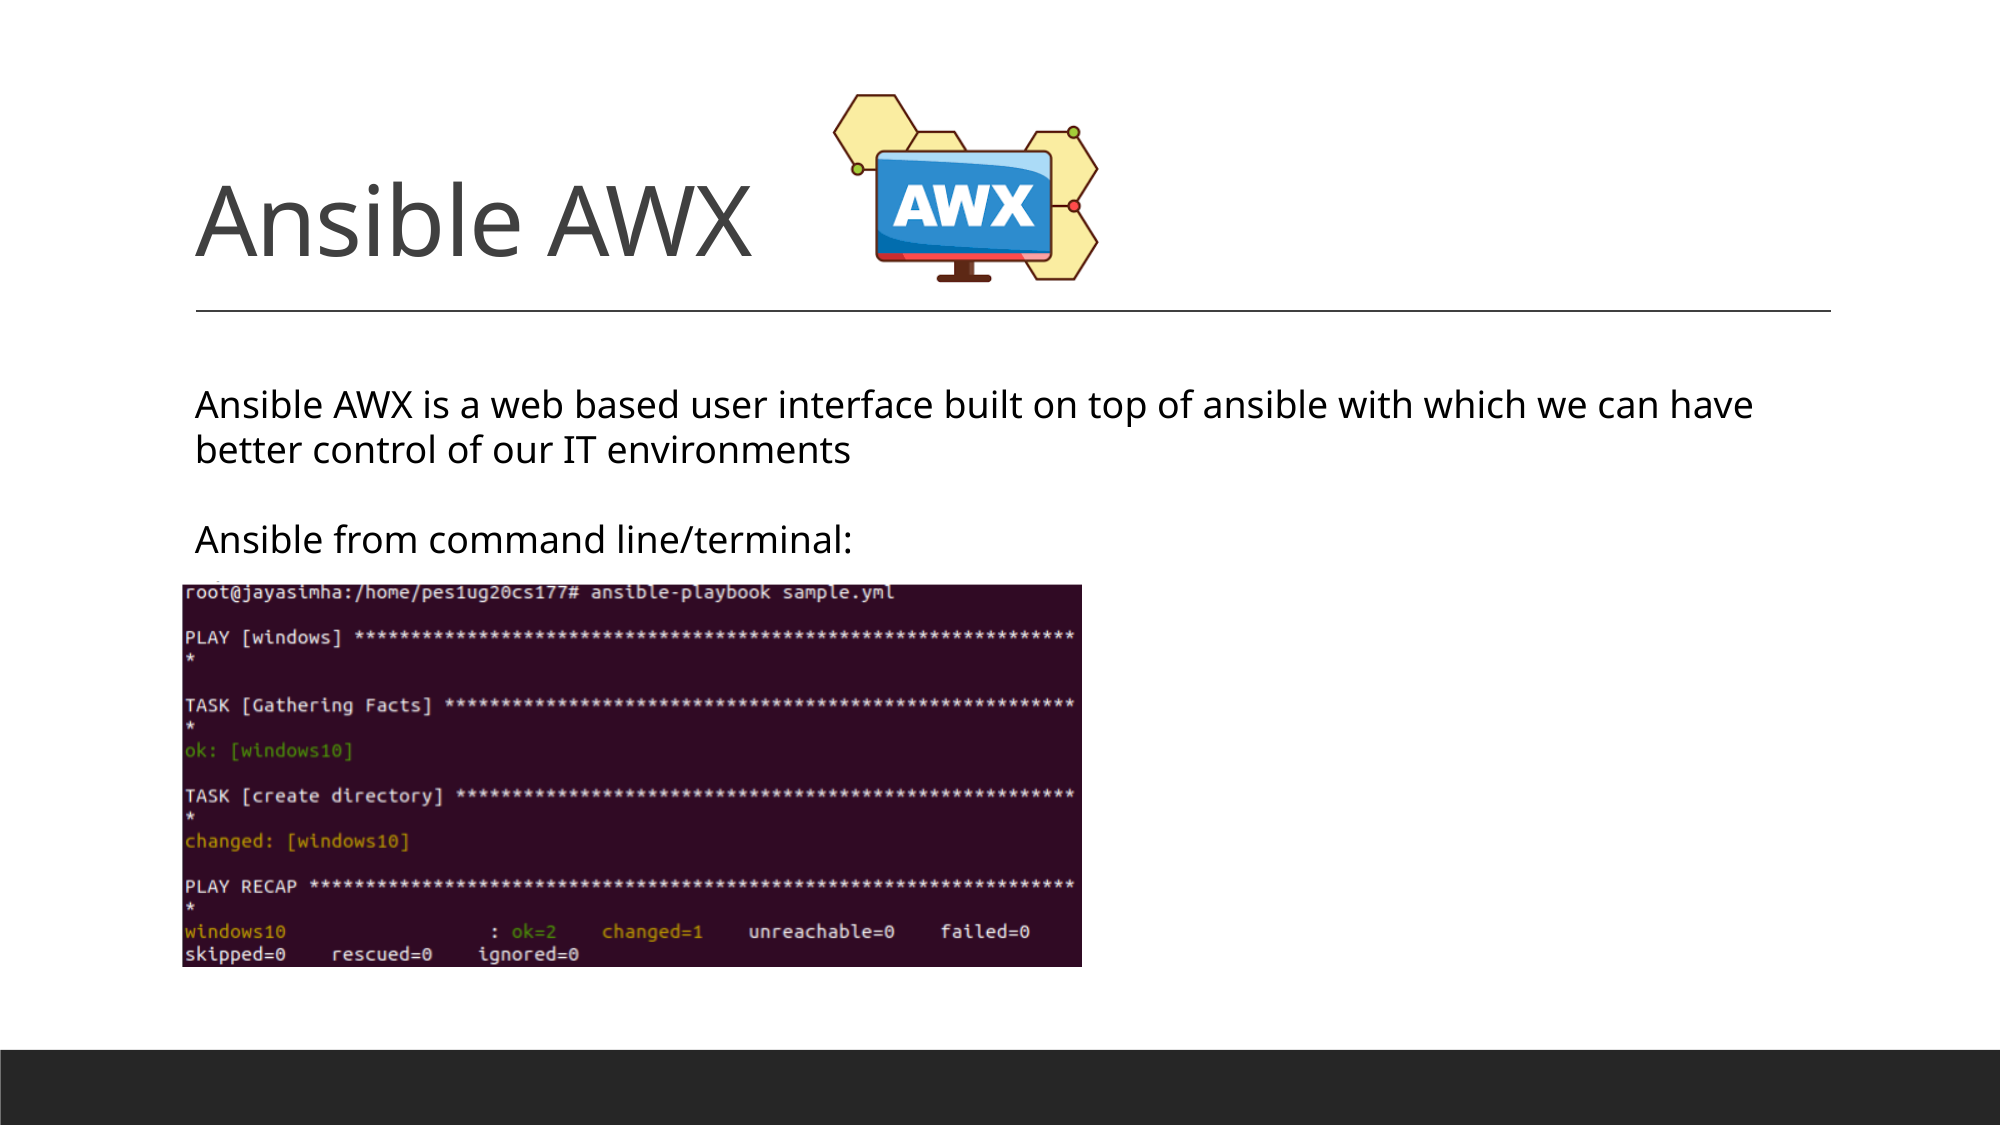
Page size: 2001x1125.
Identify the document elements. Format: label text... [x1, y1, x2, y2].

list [828, 91, 1103, 286]
text_box Ansible AWX is a web based user interface built on top of ansible with which we can have better control of our IT environments Ansible from command line/terminal: [179, 373, 1830, 1019]
title Ansible AWX [180, 47, 1830, 285]
picture [179, 581, 1082, 968]
